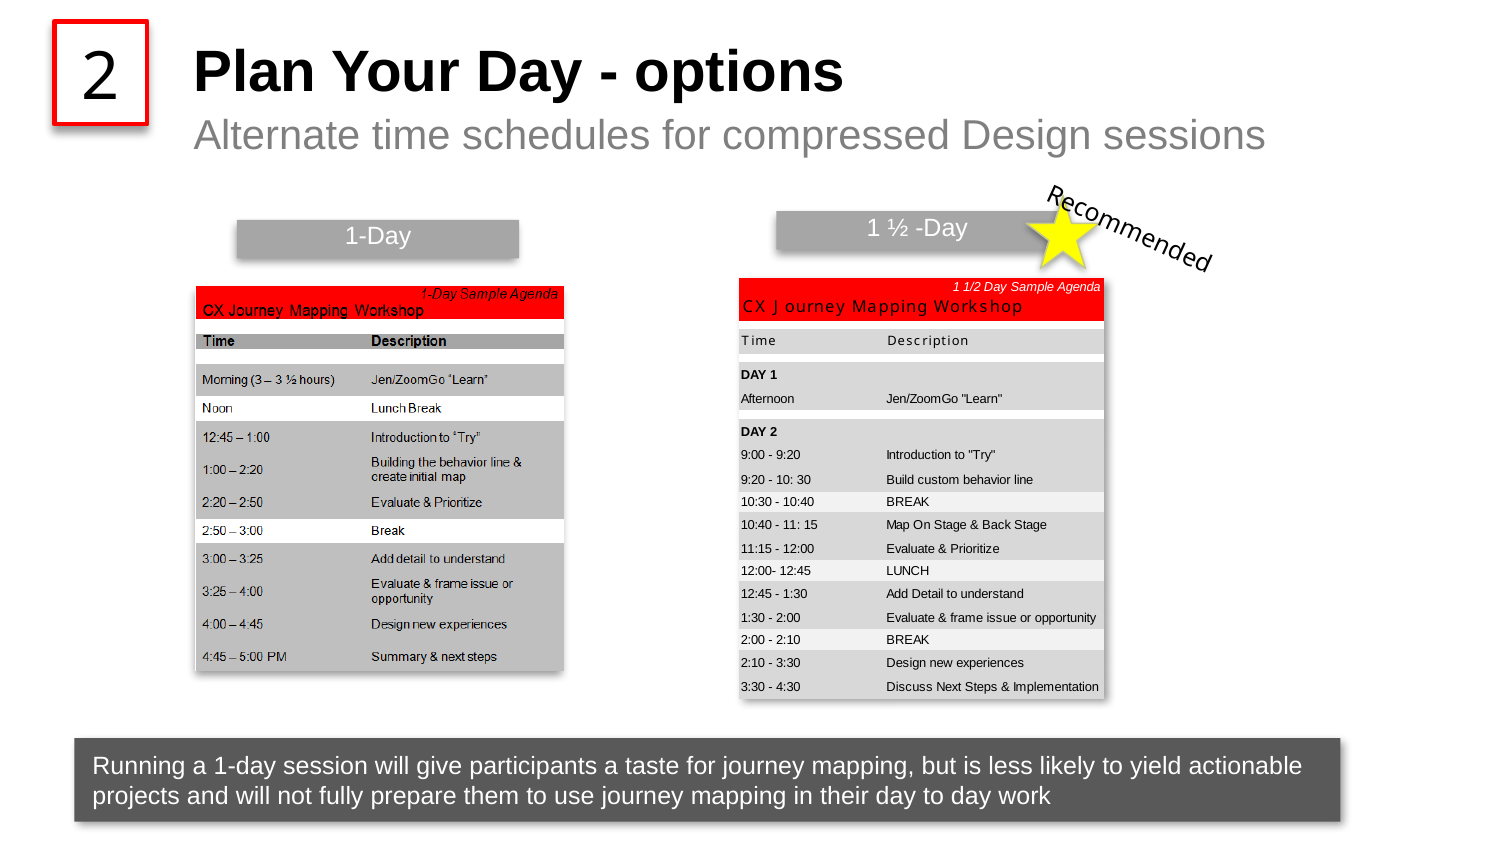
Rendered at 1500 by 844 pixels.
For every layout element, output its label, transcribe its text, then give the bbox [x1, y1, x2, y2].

text_box [1025, 220, 1087, 270]
list Running a 1-day session will give participants a taste for journey mapping, but is less likely to yield actionable projects and will not fully prepare them to use journey mapping in their day to day work [74, 738, 1341, 822]
title Plan Your Day - options [193, 33, 1467, 104]
text_box 1 ½ -Day [776, 211, 1050, 250]
text_box 2 [52, 19, 149, 126]
text_box Recommended [1008, 163, 1249, 301]
text_box 1-Day [236, 219, 520, 259]
picture [195, 286, 564, 671]
picture [737, 277, 1105, 700]
list Alternate time schedules for compressed Design sessions [193, 108, 1468, 161]
